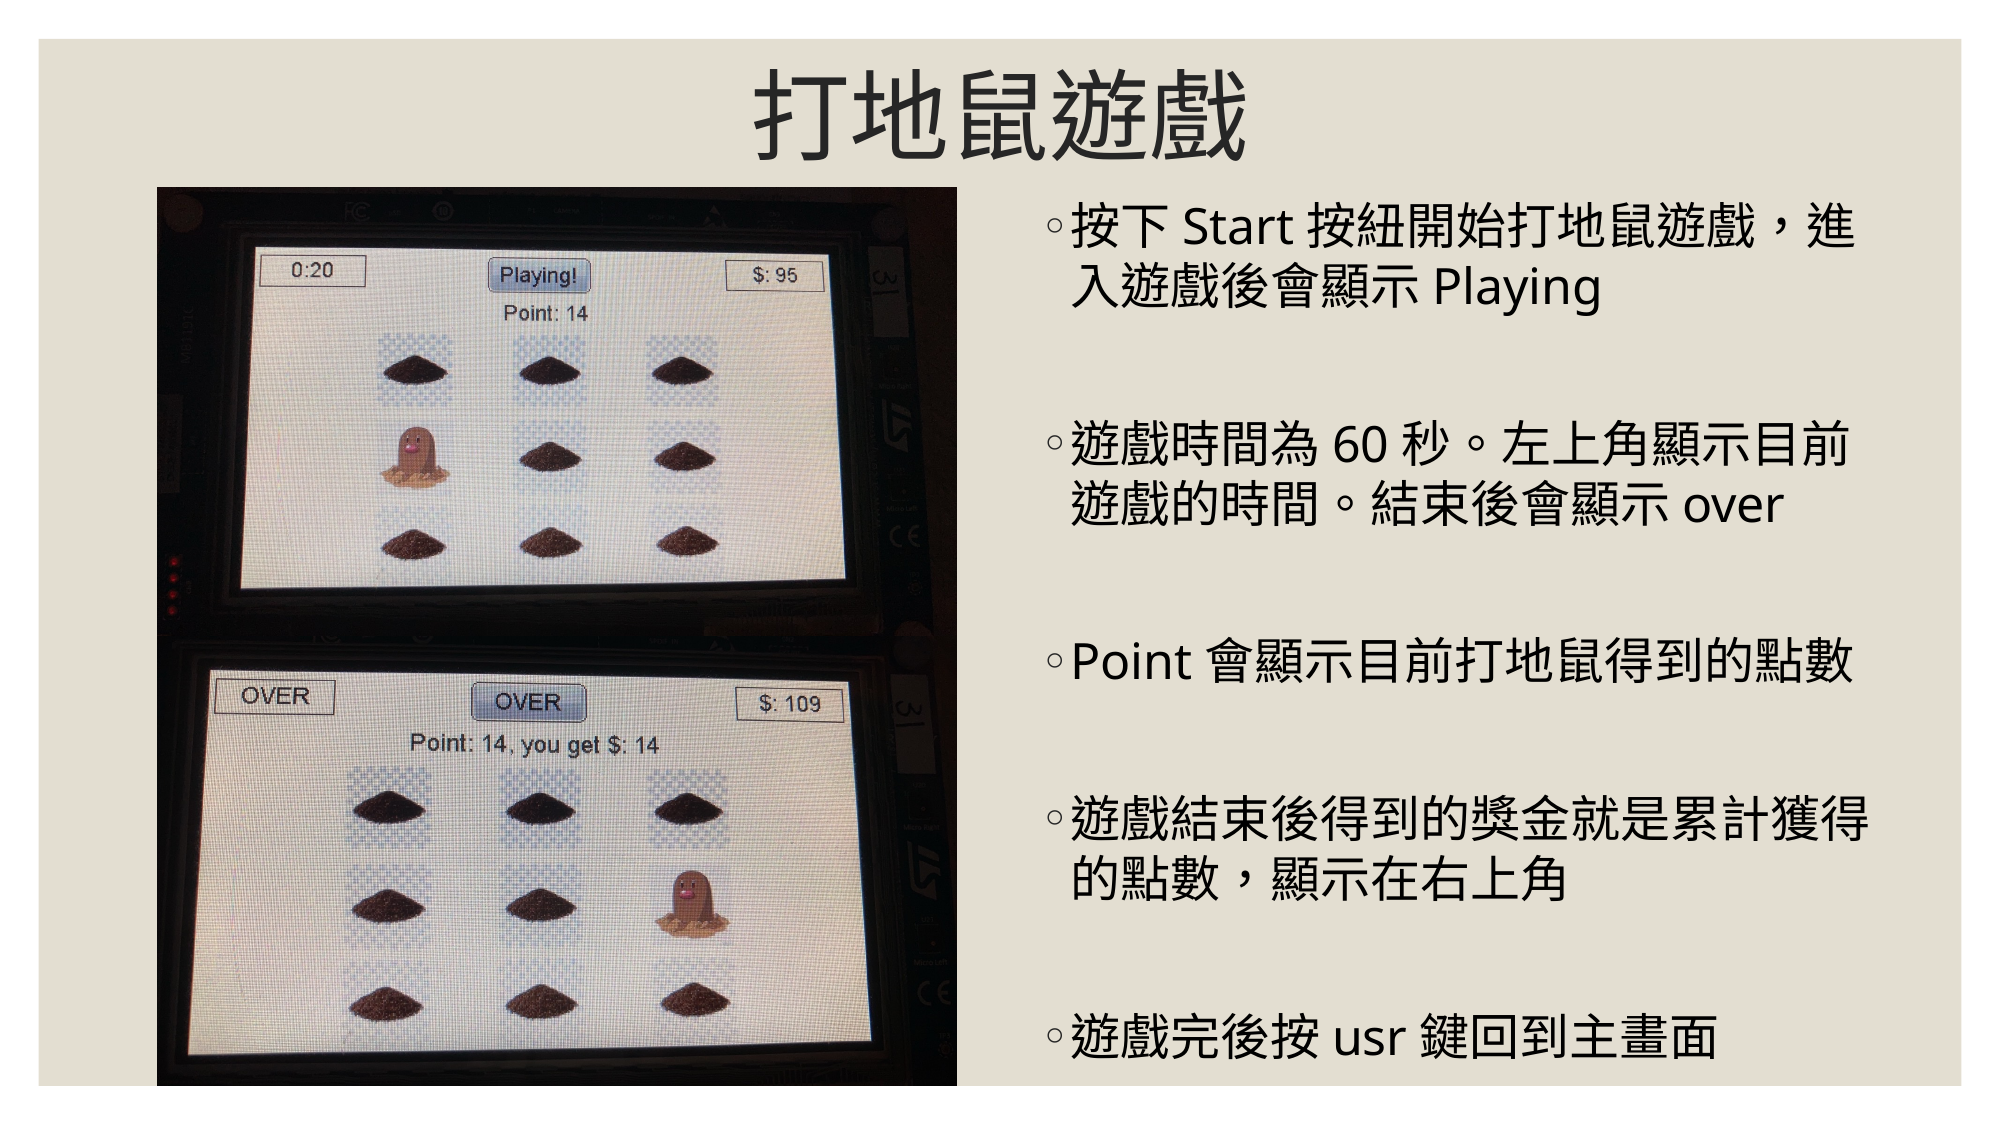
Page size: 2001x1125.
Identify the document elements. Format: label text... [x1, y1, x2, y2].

list 按下Start按紐開始打地鼠遊戲，進入遊戲後會顯示Playing 遊戲時間為60秒。左上角顯示目前遊戲的時間。結束後會顯示over Point會顯示目前打地鼠得到的點數 遊戲結束後得到的獎金就是累計獲得的點數，顯示在右上角 遊戲完後按usr鍵回到主畫面 [1025, 187, 1910, 1083]
picture [157, 636, 957, 1086]
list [157, 187, 957, 633]
title 打地鼠遊戲 [174, 42, 1825, 200]
